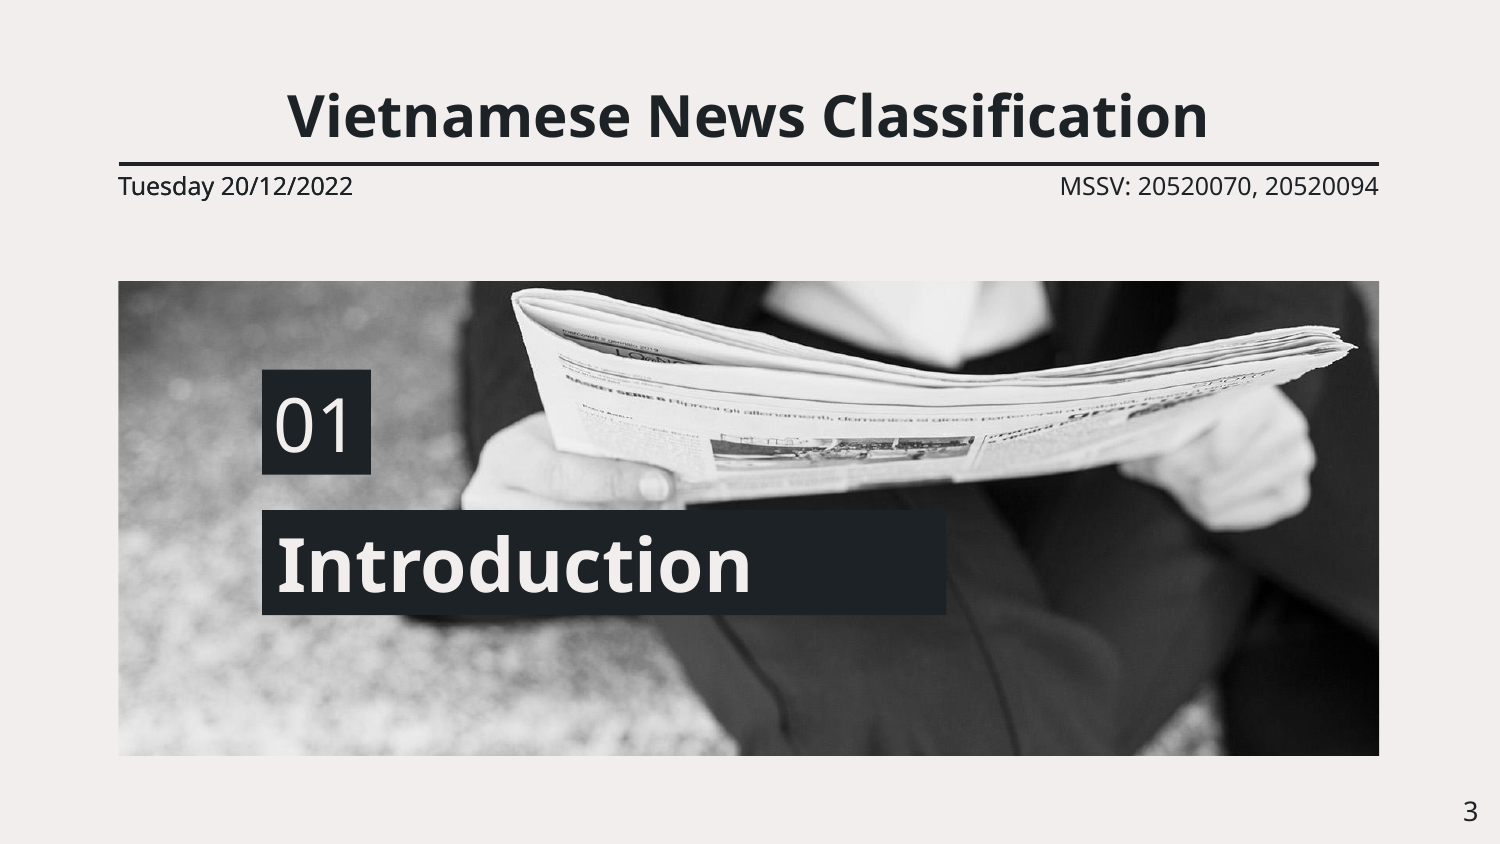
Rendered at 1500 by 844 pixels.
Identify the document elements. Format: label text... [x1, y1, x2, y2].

subtitle Tuesday 20/12/2022 [118, 171, 371, 200]
subtitle Vietnamese News Classification [262, 80, 1236, 149]
subtitle MSSV: 20520070, 20520094 [988, 171, 1380, 200]
slide_number ‹#› [1403, 779, 1494, 844]
picture [118, 281, 1380, 756]
